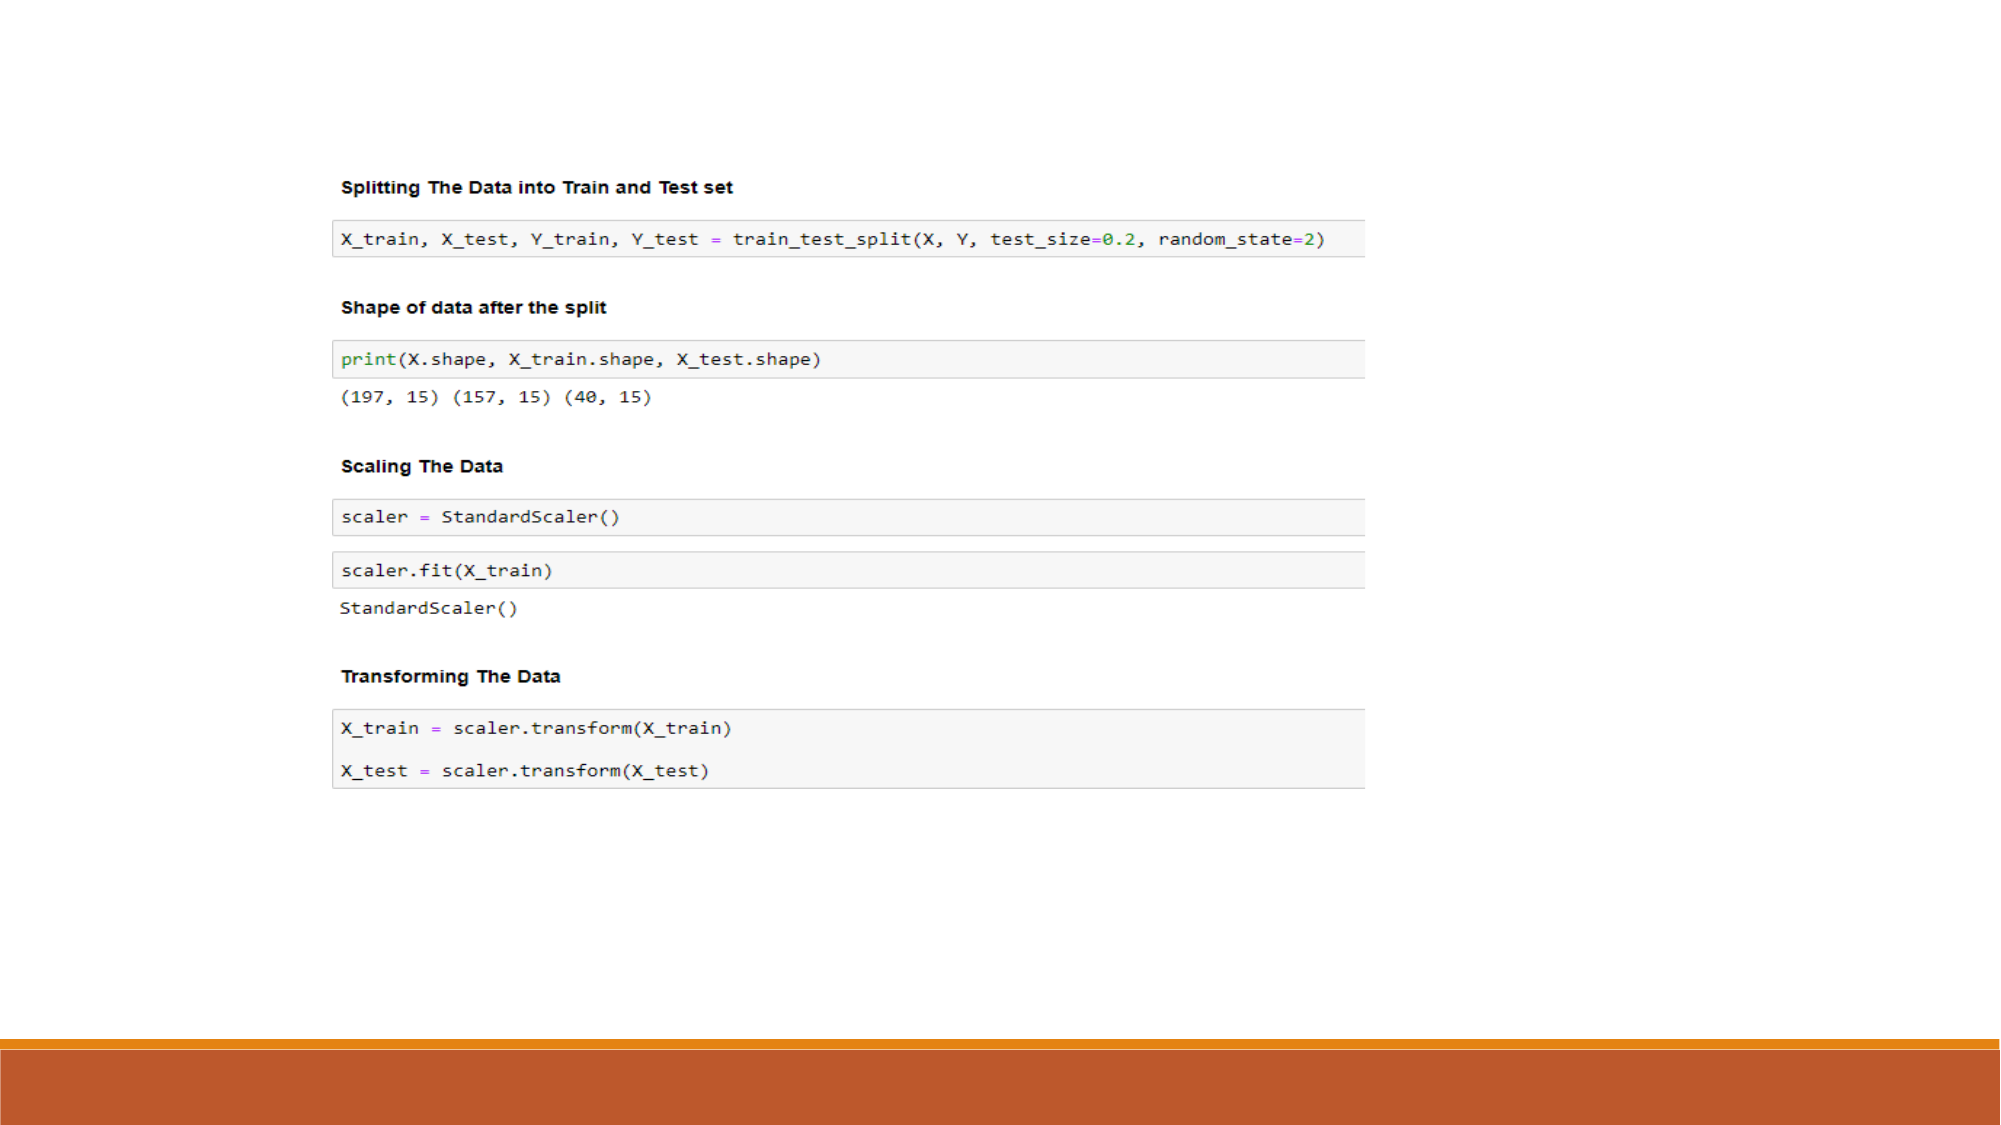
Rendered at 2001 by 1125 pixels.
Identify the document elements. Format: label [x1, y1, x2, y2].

picture [328, 154, 1366, 790]
